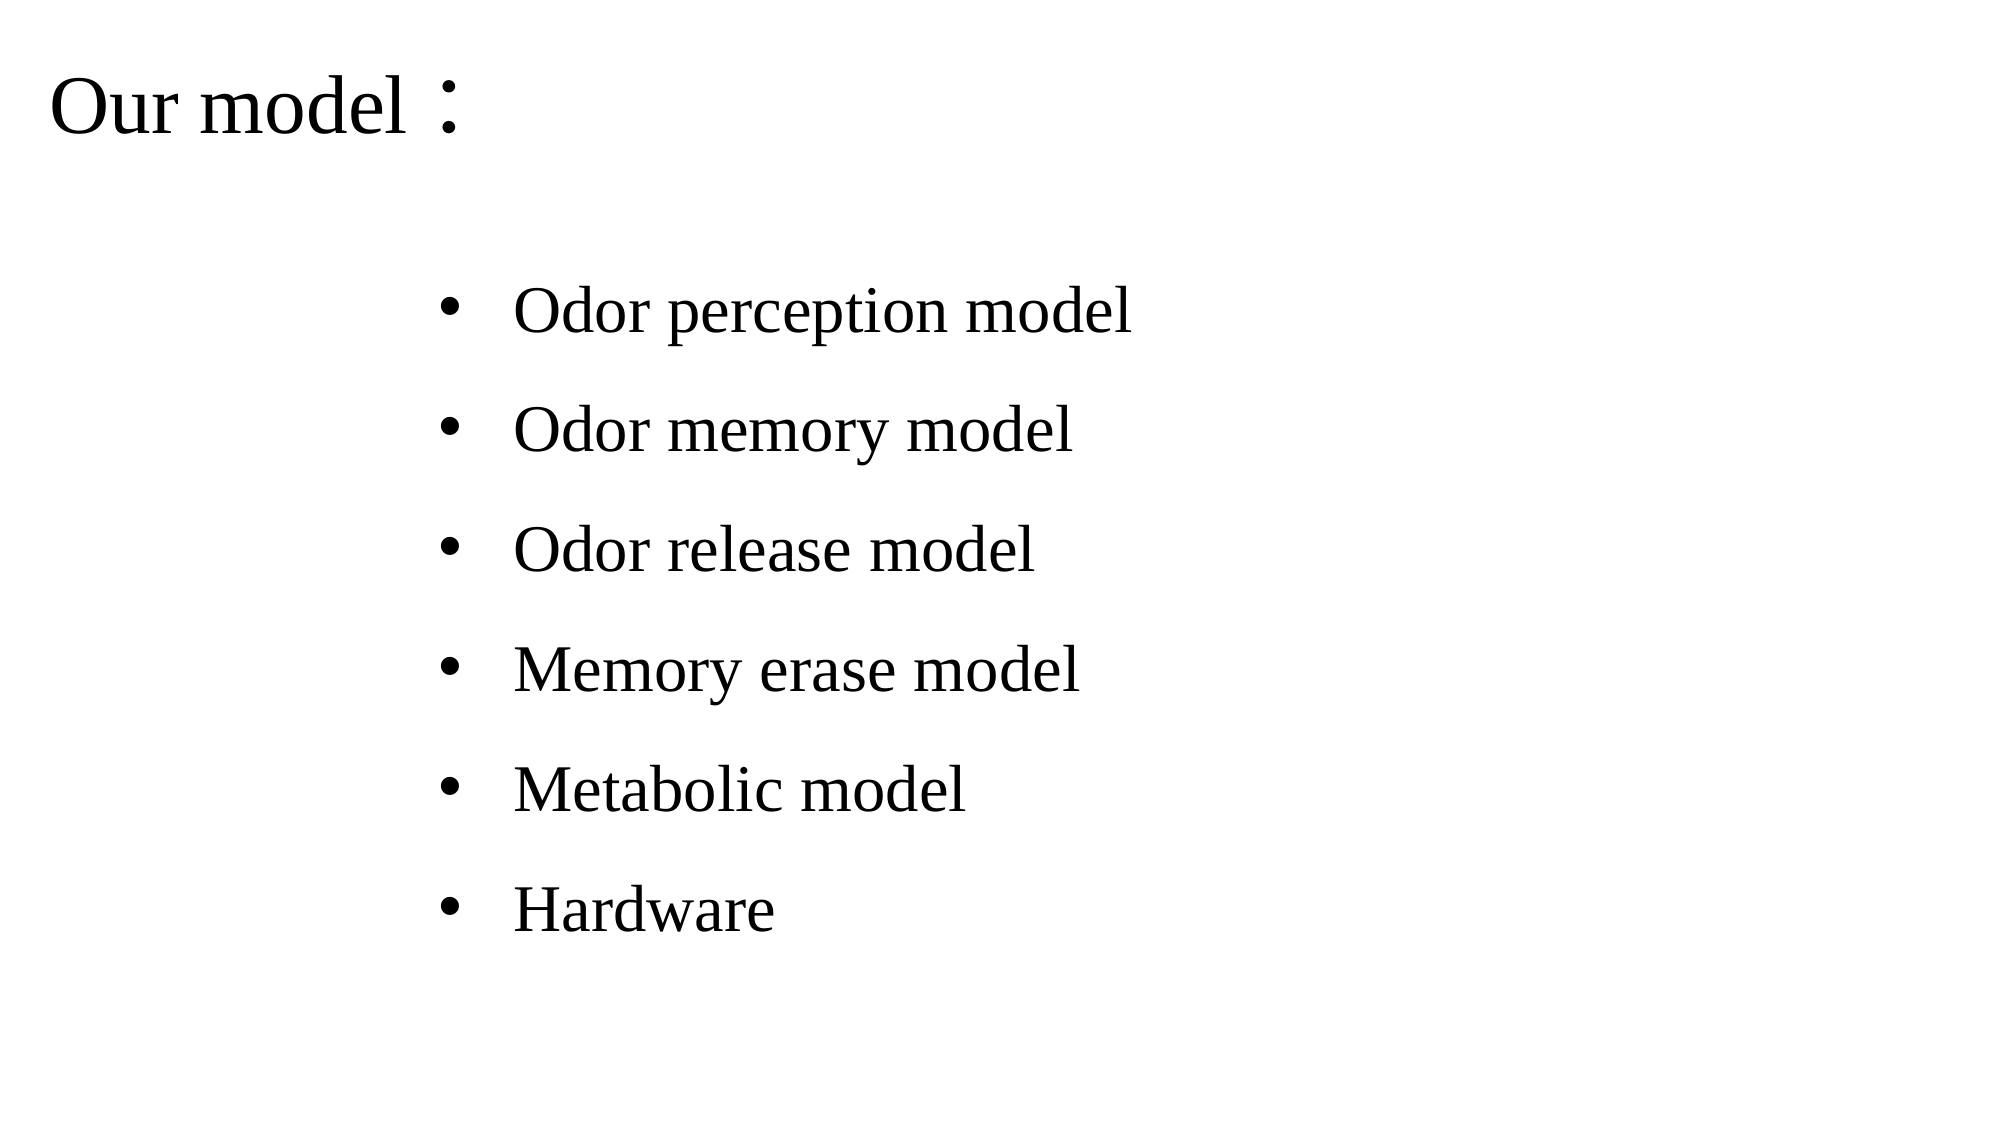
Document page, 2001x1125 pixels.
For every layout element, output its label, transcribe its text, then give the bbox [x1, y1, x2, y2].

text_box Odor perception model Odor memory model Odor release model Memory erase model Metabolic model Hardware [423, 217, 1504, 953]
text_box Our model： [34, 42, 720, 158]
